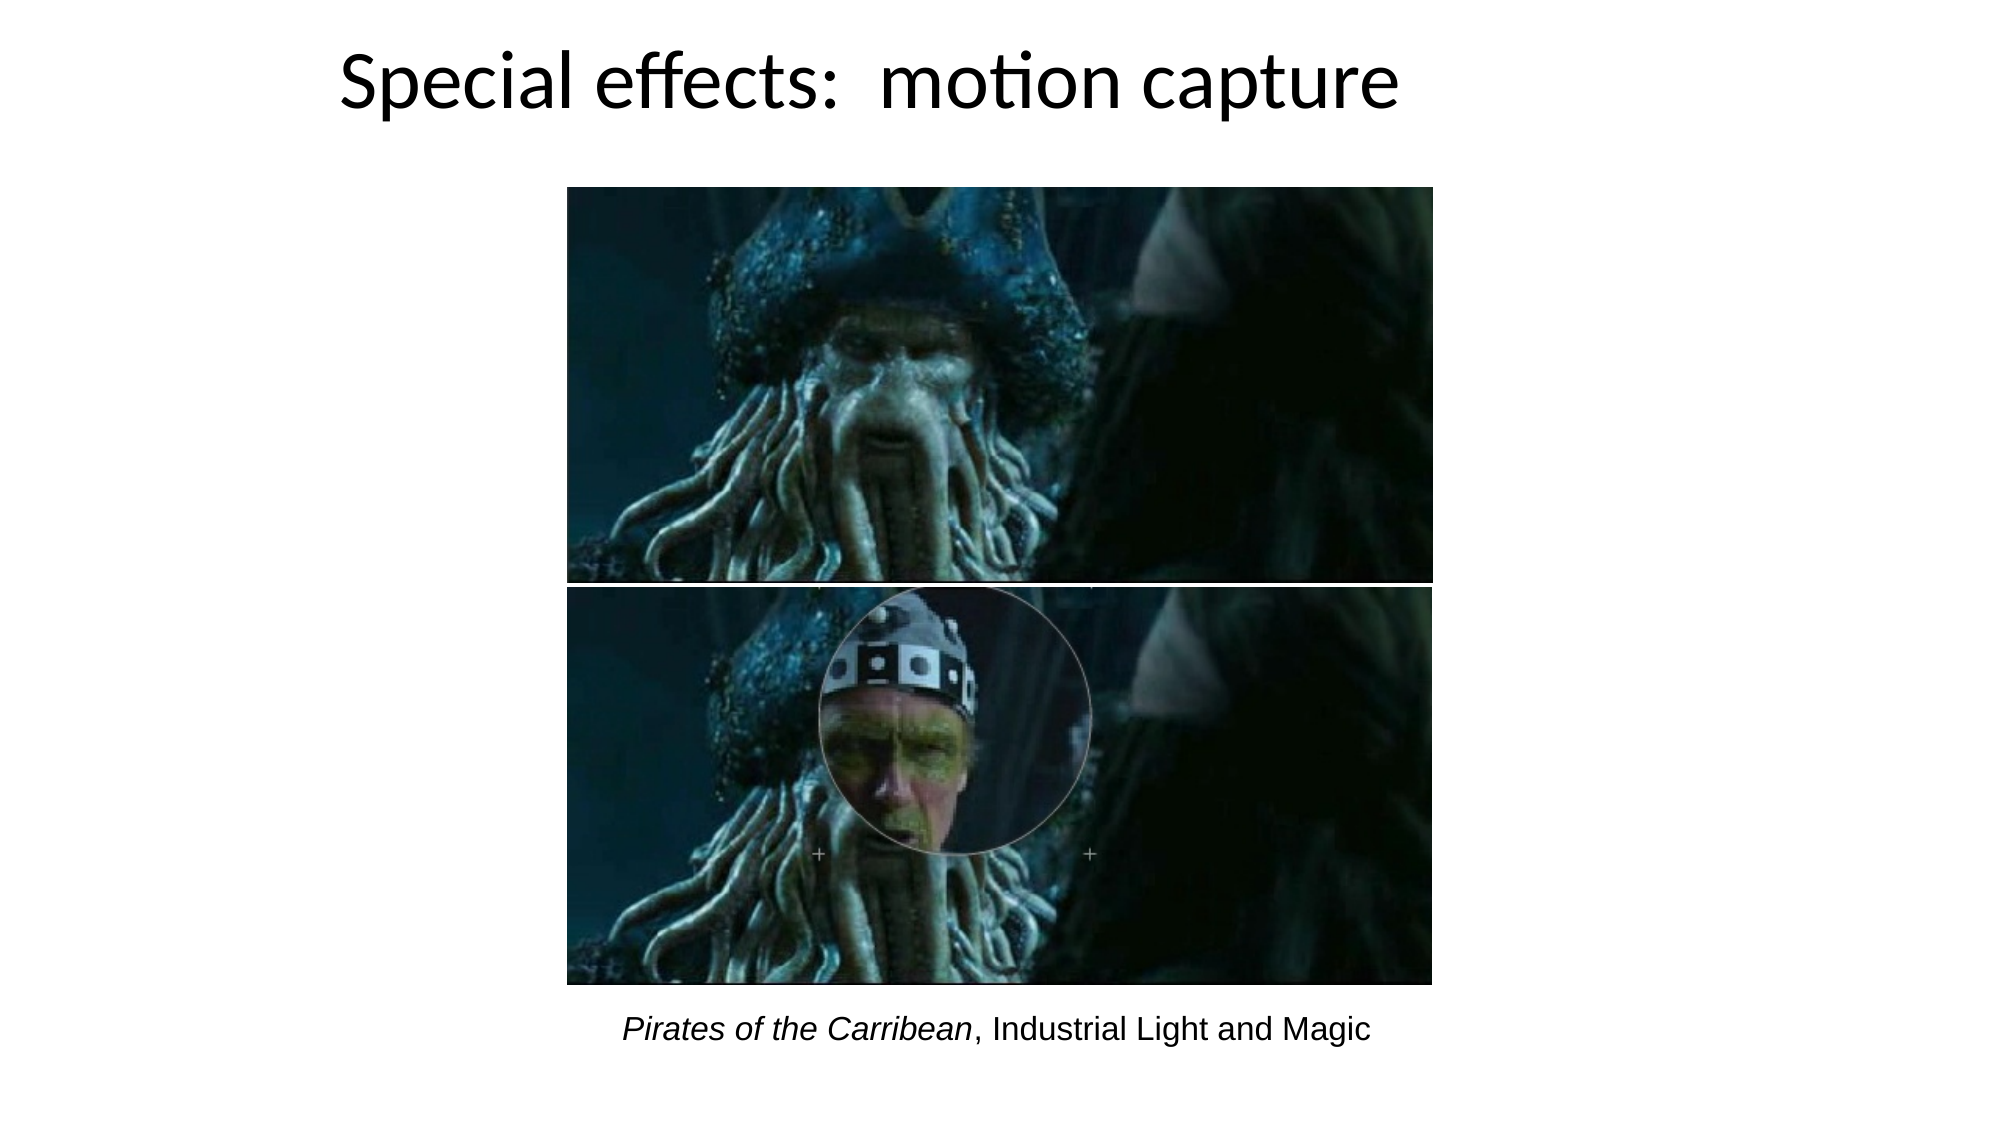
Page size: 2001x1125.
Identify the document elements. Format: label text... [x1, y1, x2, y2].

picture [567, 187, 1433, 583]
text_box Special effects: motion capture [324, 0, 1675, 183]
picture [567, 587, 1433, 985]
text_box Pirates of the Carribean, Industrial Light and Magic [607, 999, 1387, 1056]
